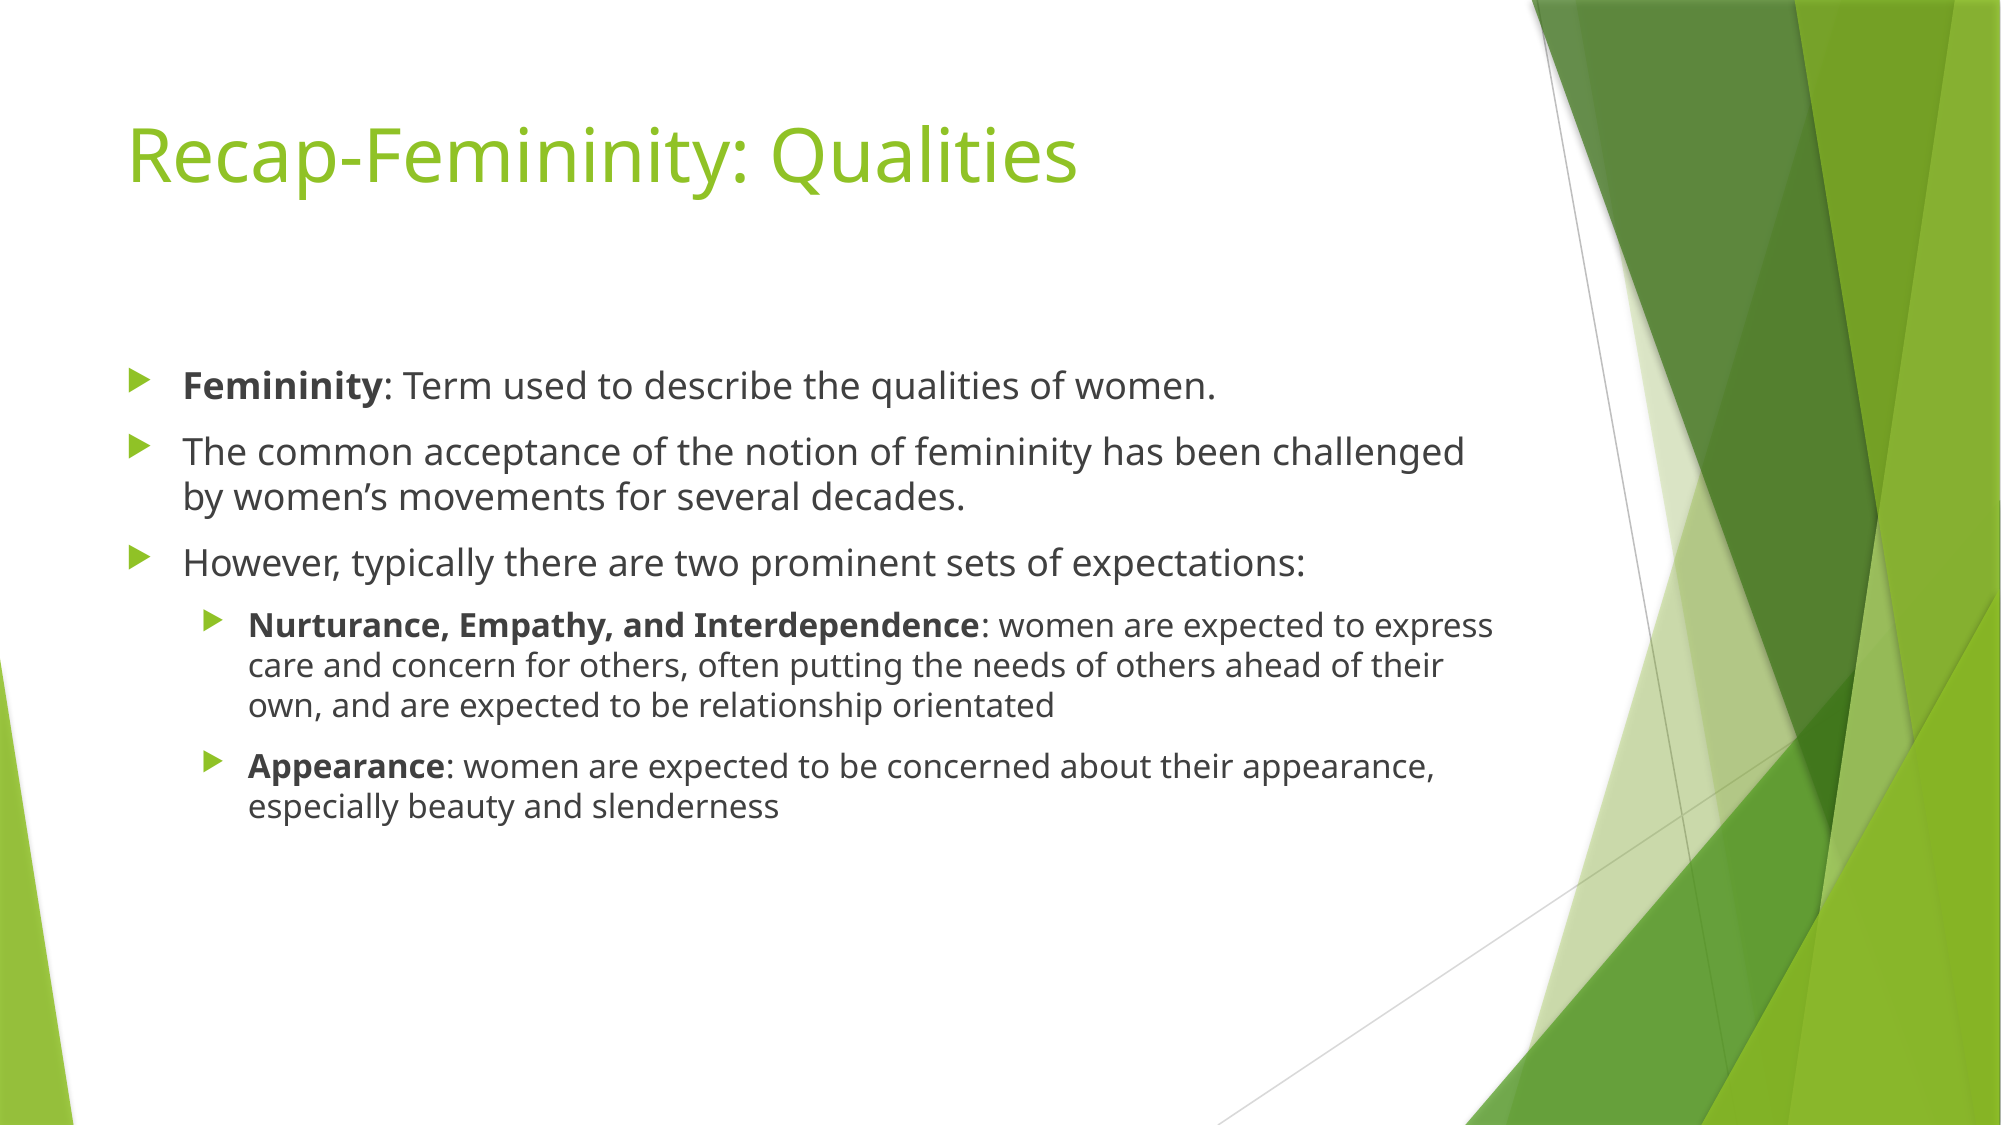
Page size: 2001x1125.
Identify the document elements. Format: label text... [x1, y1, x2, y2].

title Recap-Femininity: Qualities [111, 99, 1522, 317]
list Femininity: Term used to describe the qualities of women. The common acceptance of the notion of femininity has been challenged by women’s movements for several decades. However, typically there are two prominent sets of expectations: Nurturance, Empathy, and Interdependence: women are expected to express care and concern for others, often putting the needs of others ahead of their own, and are expected to be relationship orientated Appearance: women are expected to be concerned about their appearance, especially beauty and slenderness [111, 354, 1522, 992]
